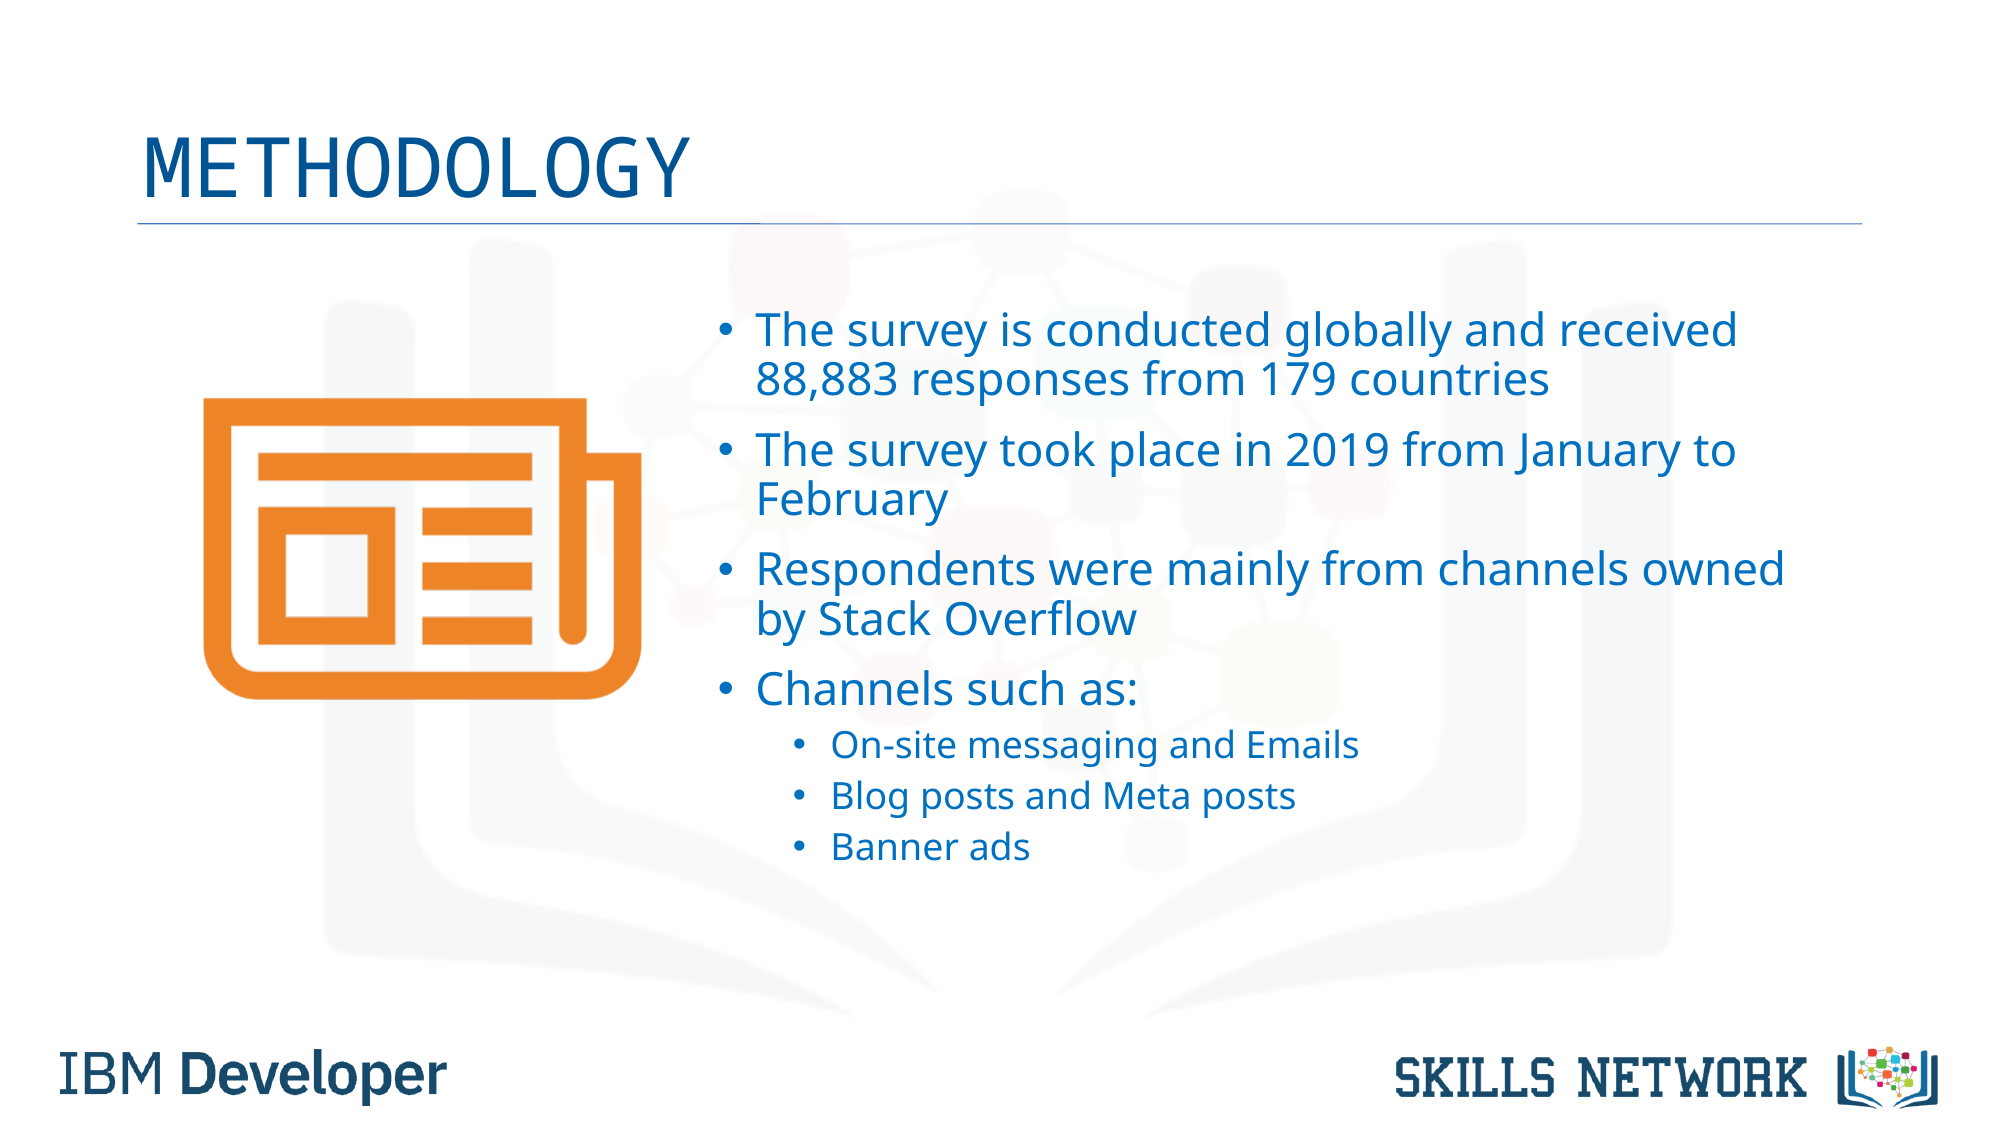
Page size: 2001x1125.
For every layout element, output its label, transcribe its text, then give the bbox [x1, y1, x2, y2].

picture [1390, 1045, 1945, 1111]
picture [55, 1045, 459, 1108]
list The survey is conducted globally and received 88,883 responses from 179 countries The survey took place in 2019 from January to February Respondents were mainly from channels owned by Stack Overflow Channels such as: On-site messaging and Emails Blog posts and Meta posts Banner ads [702, 299, 1863, 1014]
picture [160, 300, 685, 825]
title METHODOLOGY [128, 61, 1315, 280]
